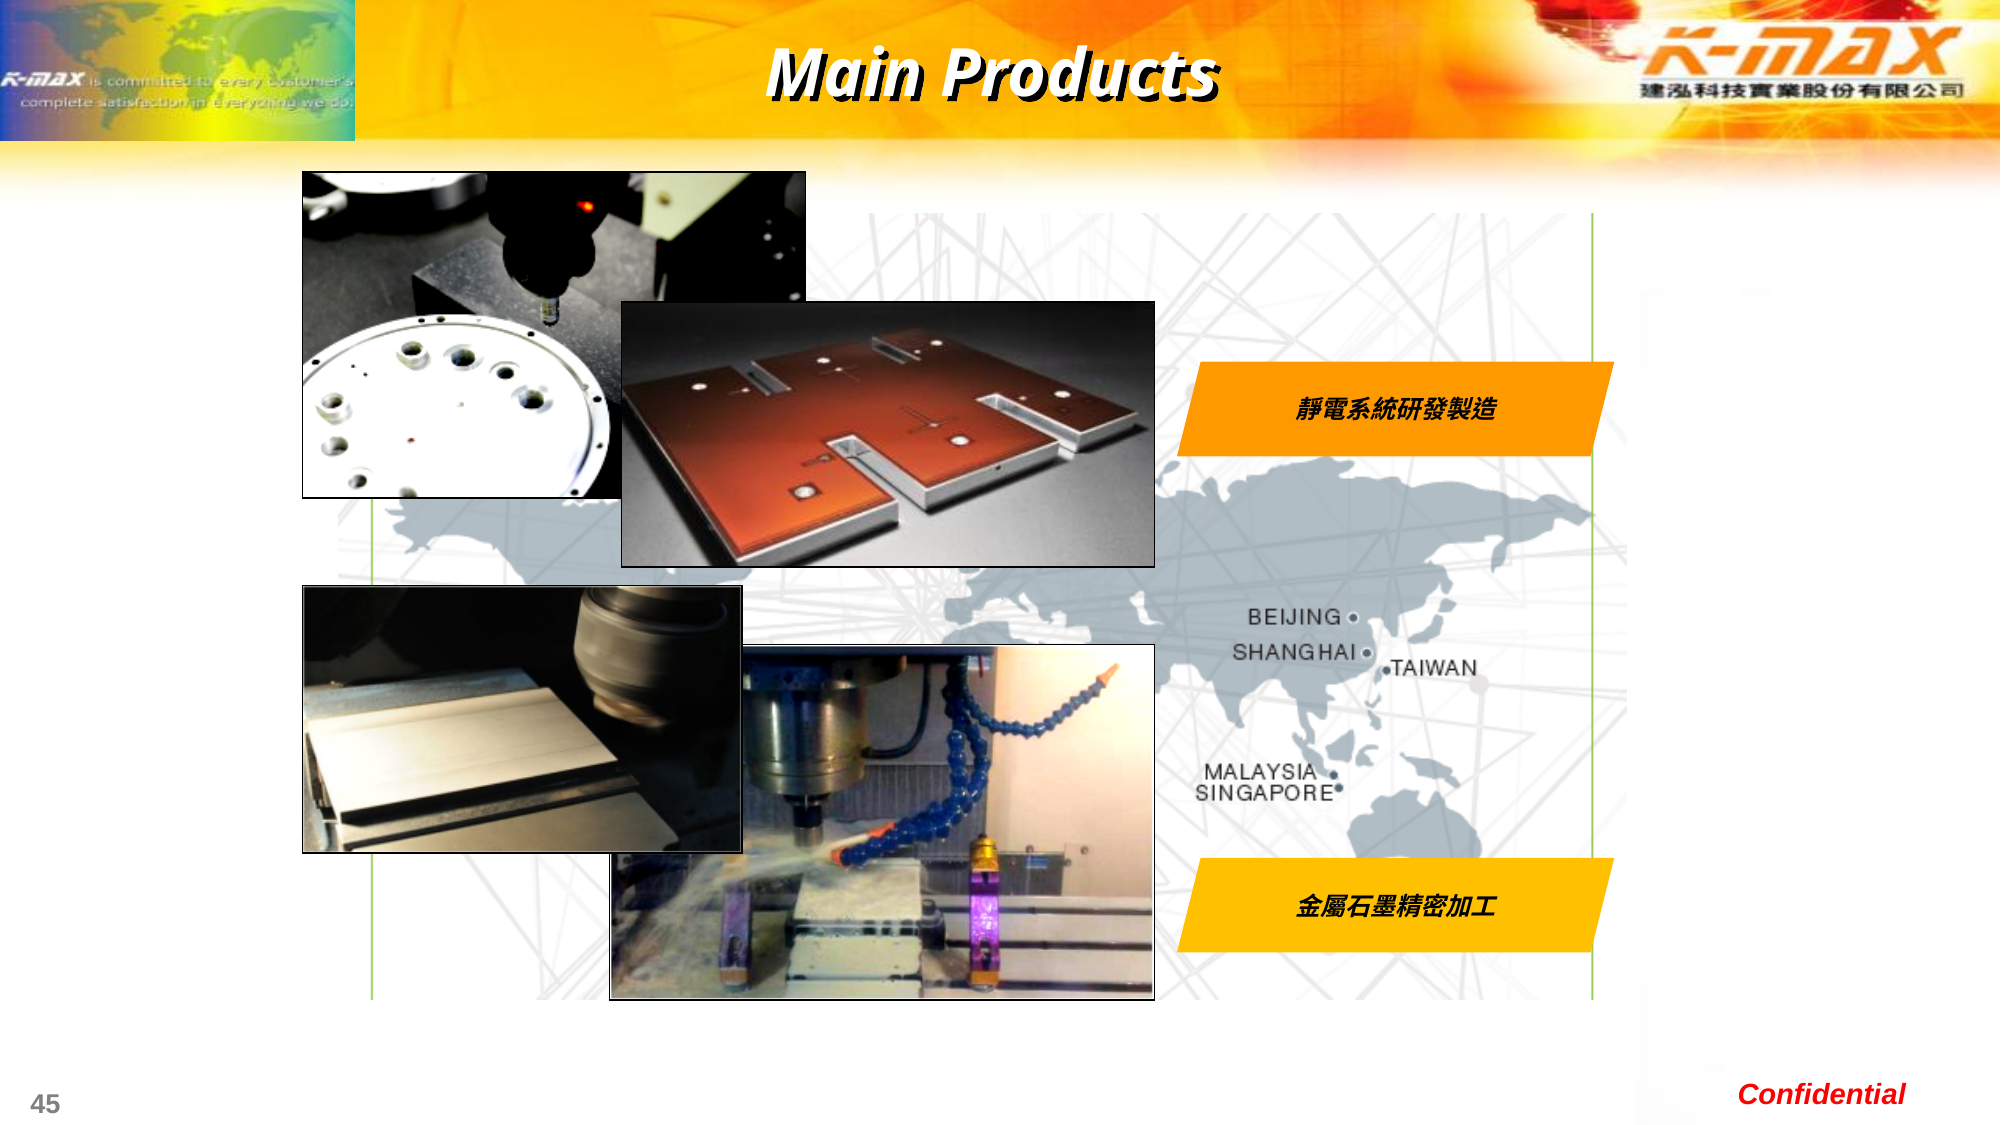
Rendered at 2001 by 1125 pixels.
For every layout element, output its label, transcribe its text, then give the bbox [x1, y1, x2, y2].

text_box Main Products [249, 0, 1750, 140]
picture [0, 0, 2000, 1125]
